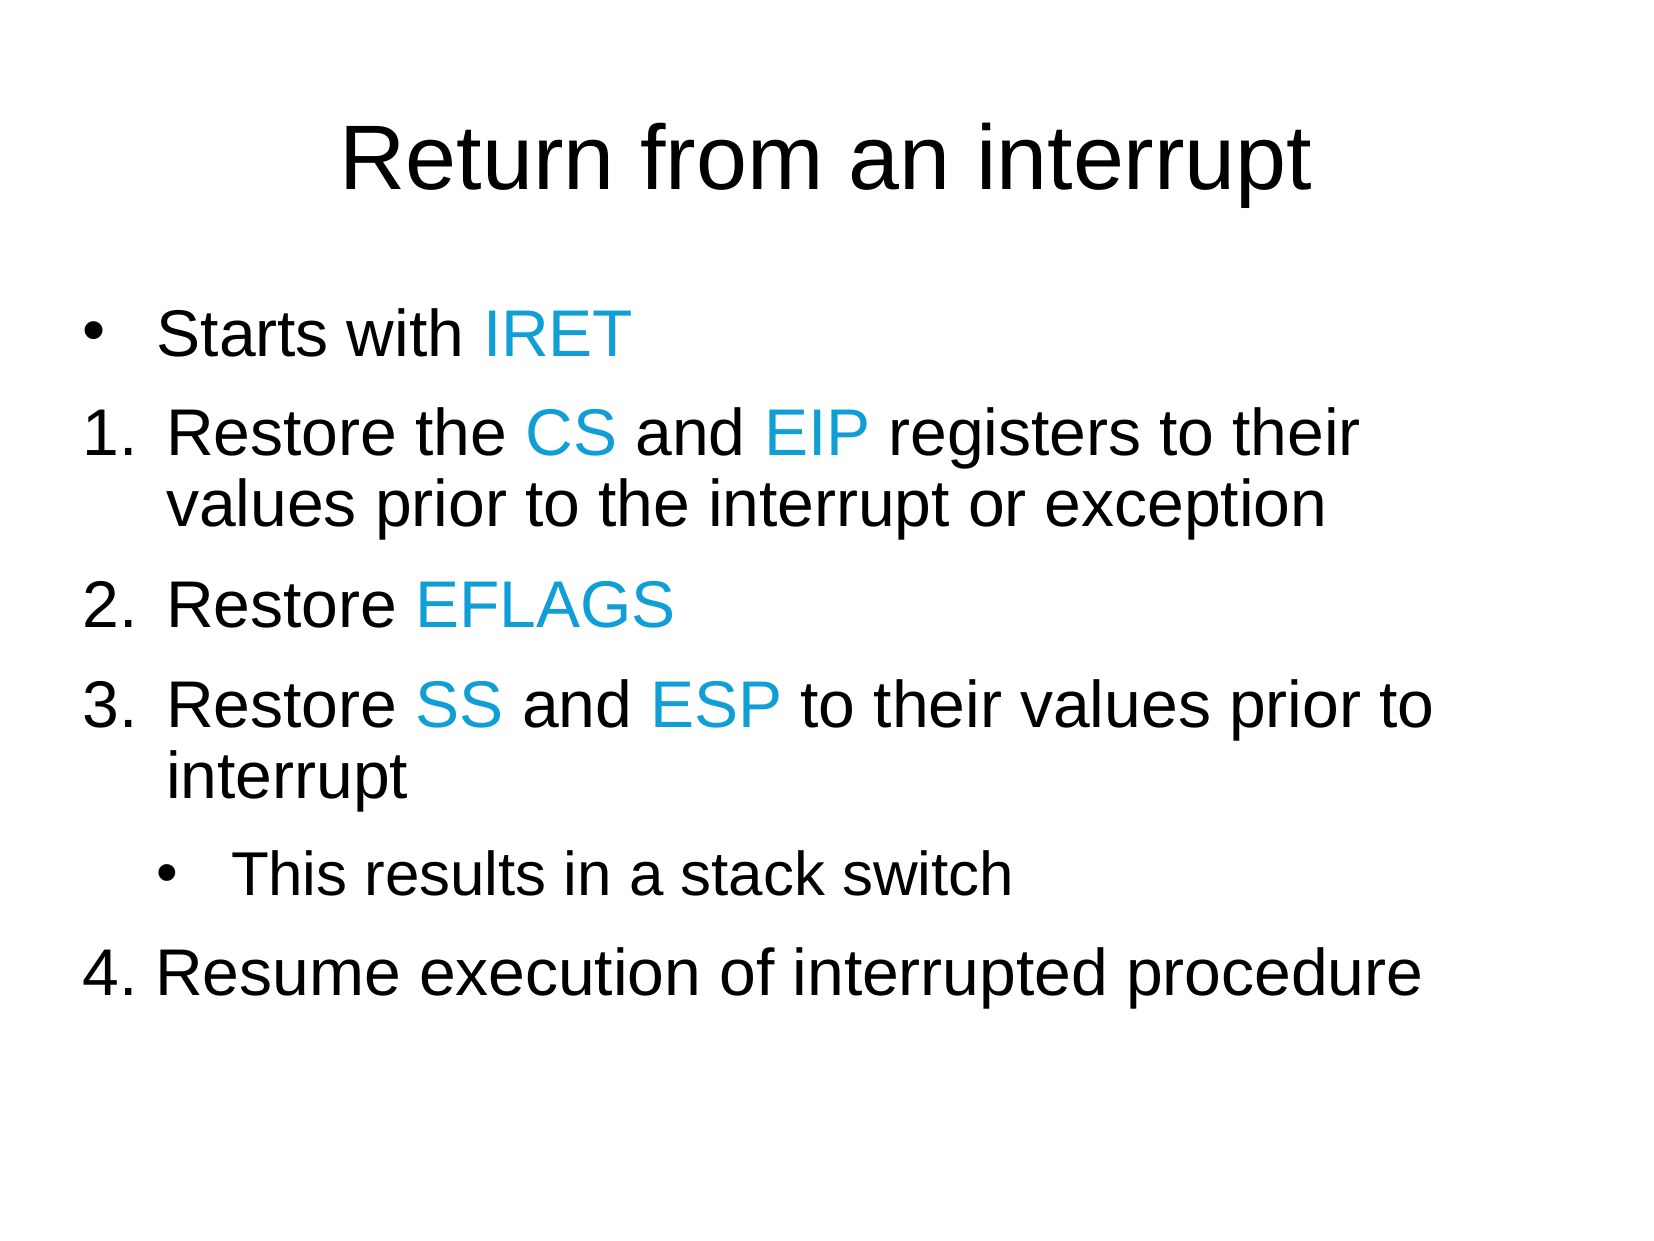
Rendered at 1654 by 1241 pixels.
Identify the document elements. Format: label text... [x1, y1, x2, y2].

list Starts with IRET Restore the CS and EIP registers to their values prior to the interrupt or exception Restore EFLAGS Restore SS and ESP to their values prior to interrupt This results in a stack switch Resume execution of interrupted procedure [82, 290, 1571, 1010]
title Return from an interrupt [82, 49, 1571, 257]
